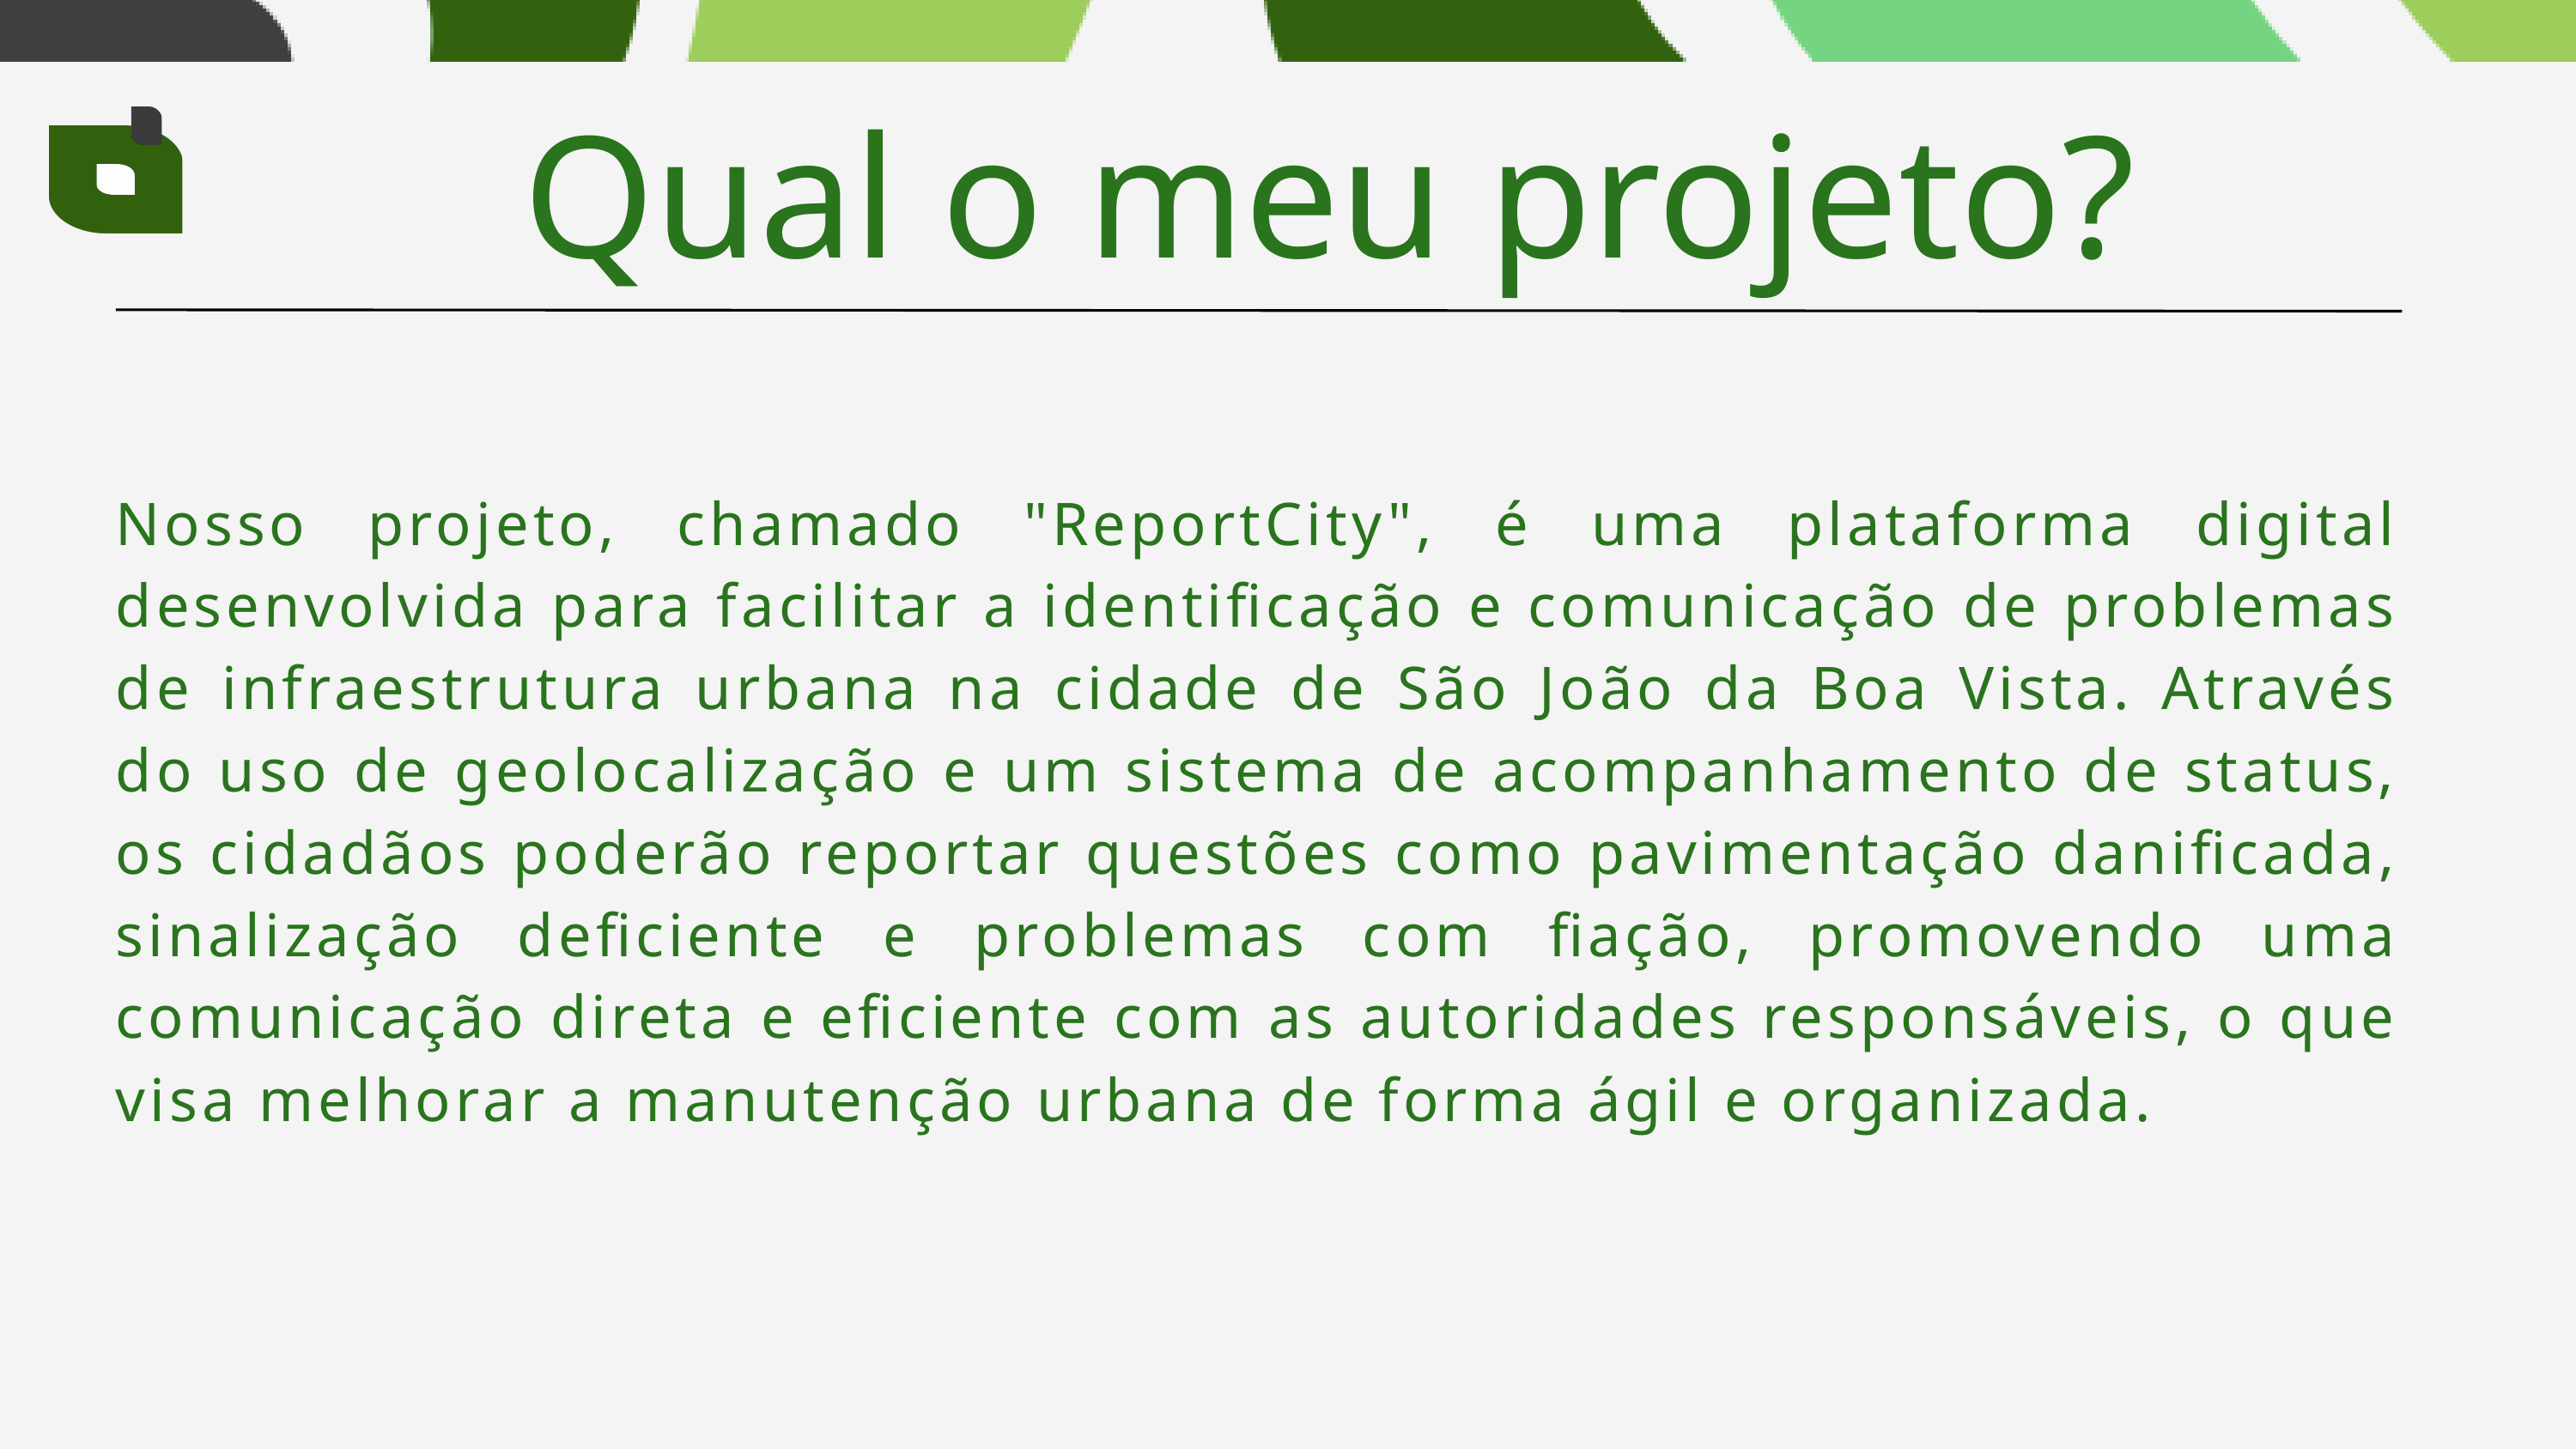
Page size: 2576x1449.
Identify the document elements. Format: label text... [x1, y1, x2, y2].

text_box [0, 0, 2576, 62]
text_box Nosso projeto, chamado "ReportCity", é uma plataforma digital desenvolvida para facilitar a identificação e comunicação de problemas de infraestrutura urbana na cidade de São João da Boa Vista. Através do uso de geolocalização e um sistema de acompanhamento de status, os cidadãos poderão reportar questões como pavimentação danificada, sinalização deficiente e problemas com fiação, promovendo uma comunicação direta e eficiente com as autoridades responsáveis, o que visa melhorar a manutenção urbana de forma ágil e organizada. [115, 474, 2403, 1133]
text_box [48, 106, 183, 233]
text_box Qual o meu projeto? [144, 123, 2514, 293]
